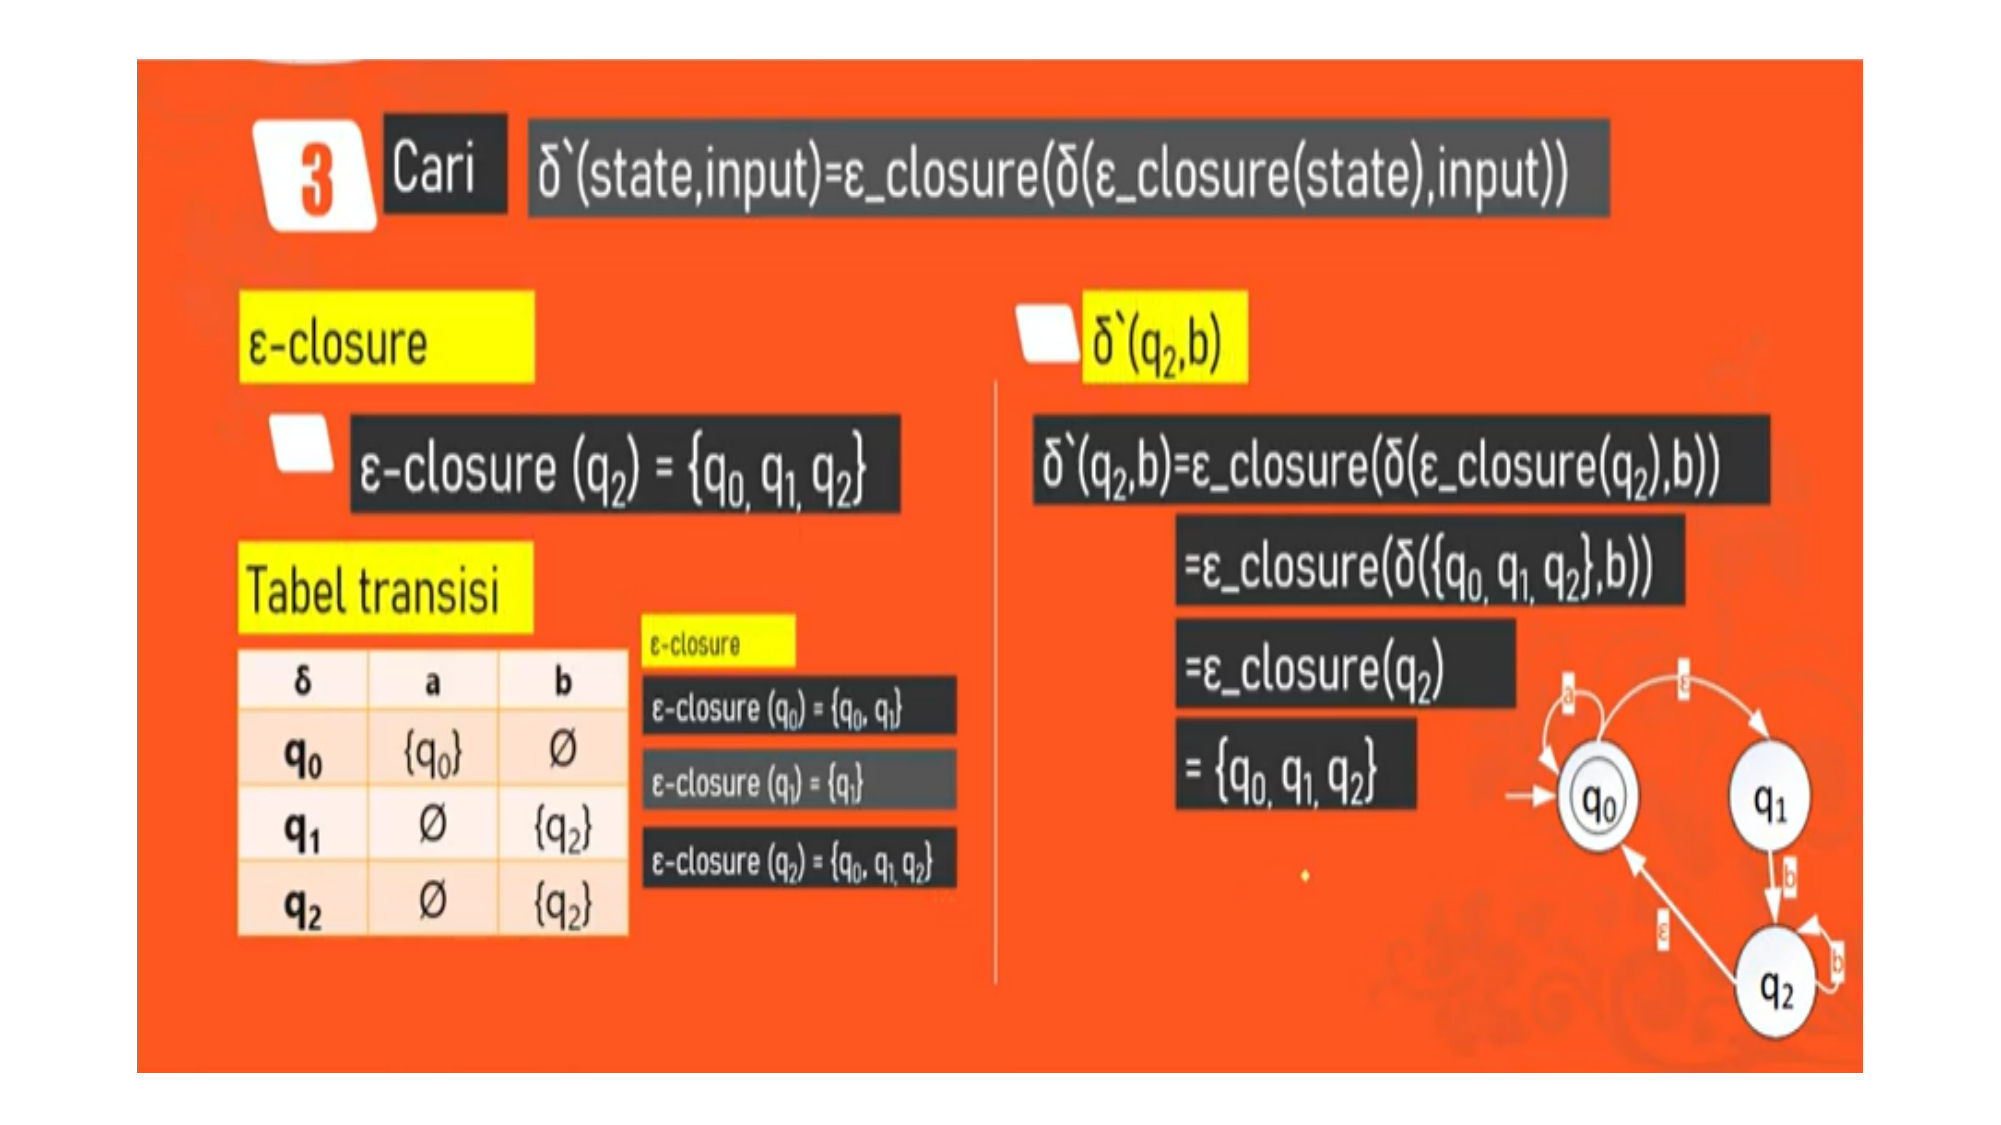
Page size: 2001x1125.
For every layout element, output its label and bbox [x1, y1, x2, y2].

list [137, 59, 1863, 1073]
